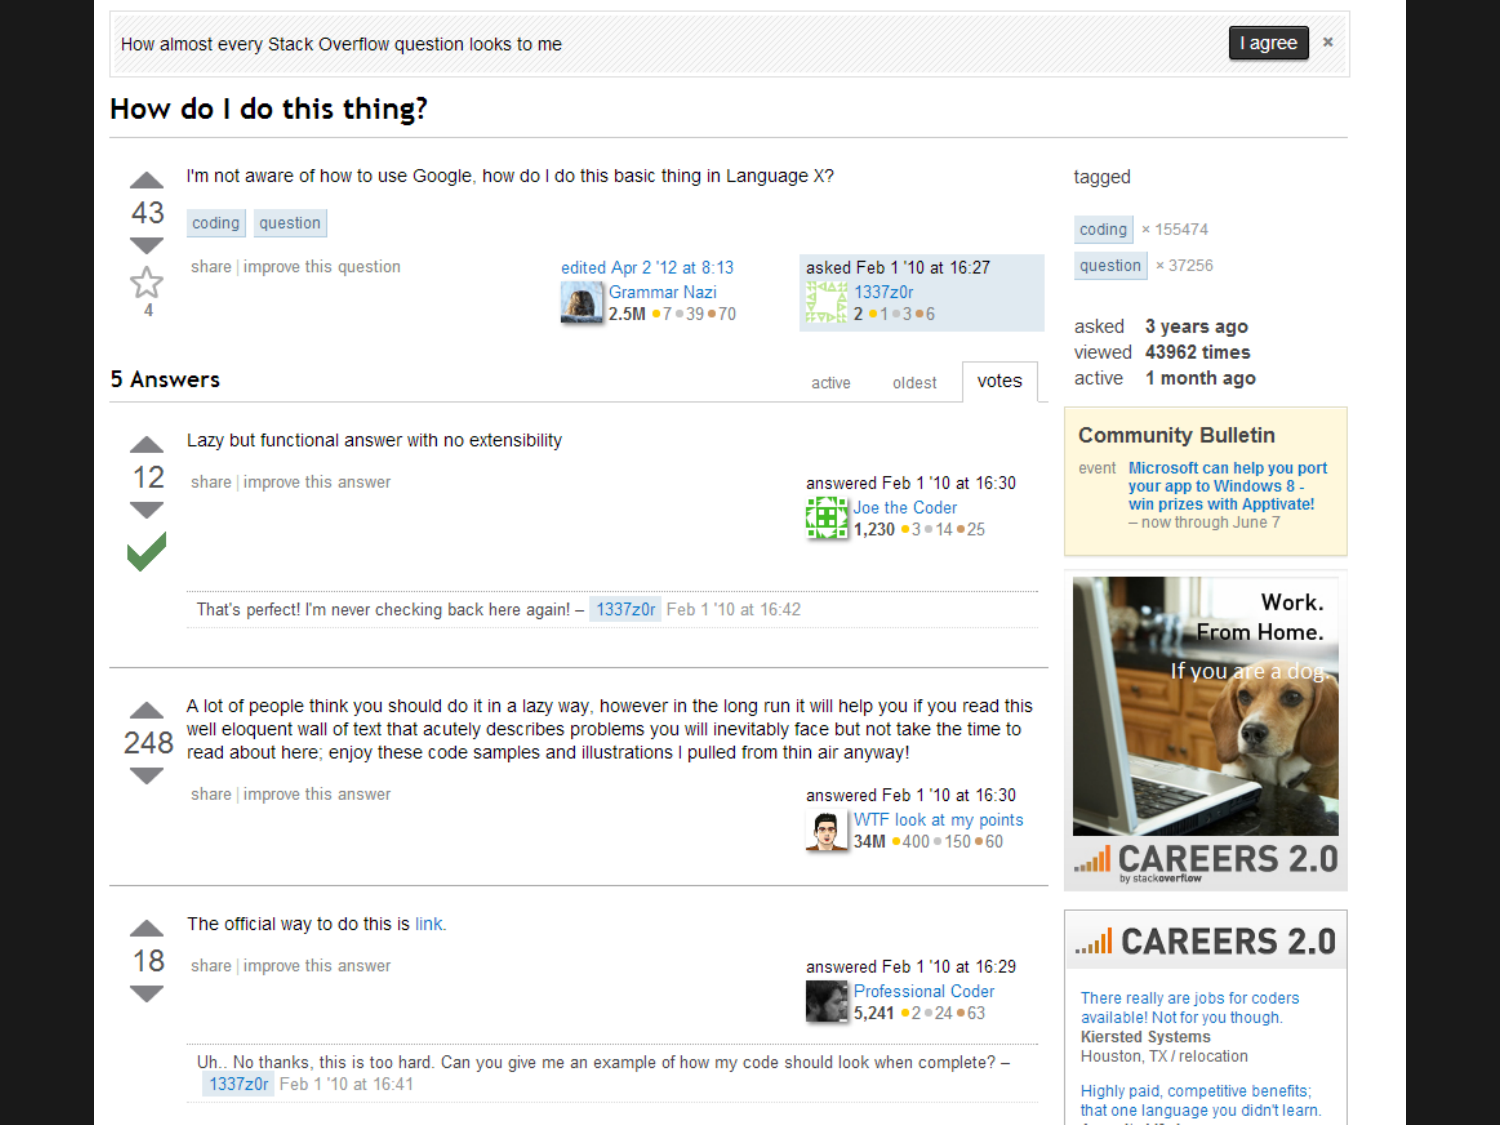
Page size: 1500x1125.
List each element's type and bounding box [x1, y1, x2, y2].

picture [94, 0, 1406, 1125]
